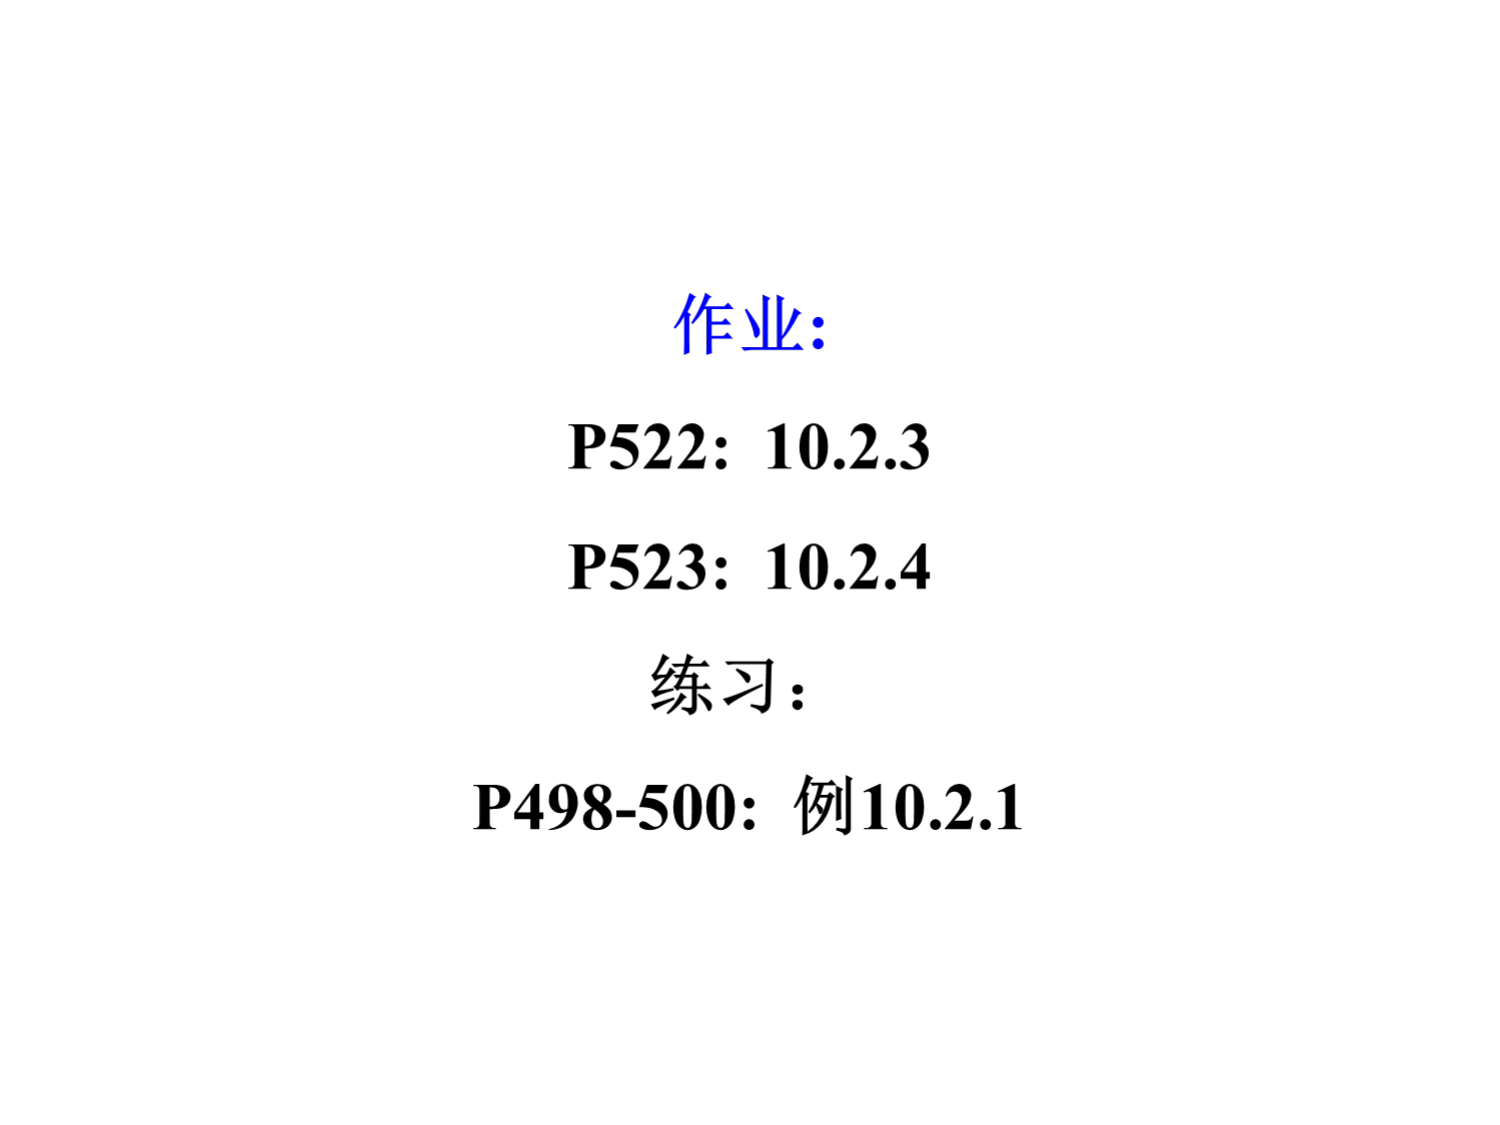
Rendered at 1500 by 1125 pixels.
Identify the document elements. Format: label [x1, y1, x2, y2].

picture [193, 239, 1306, 886]
